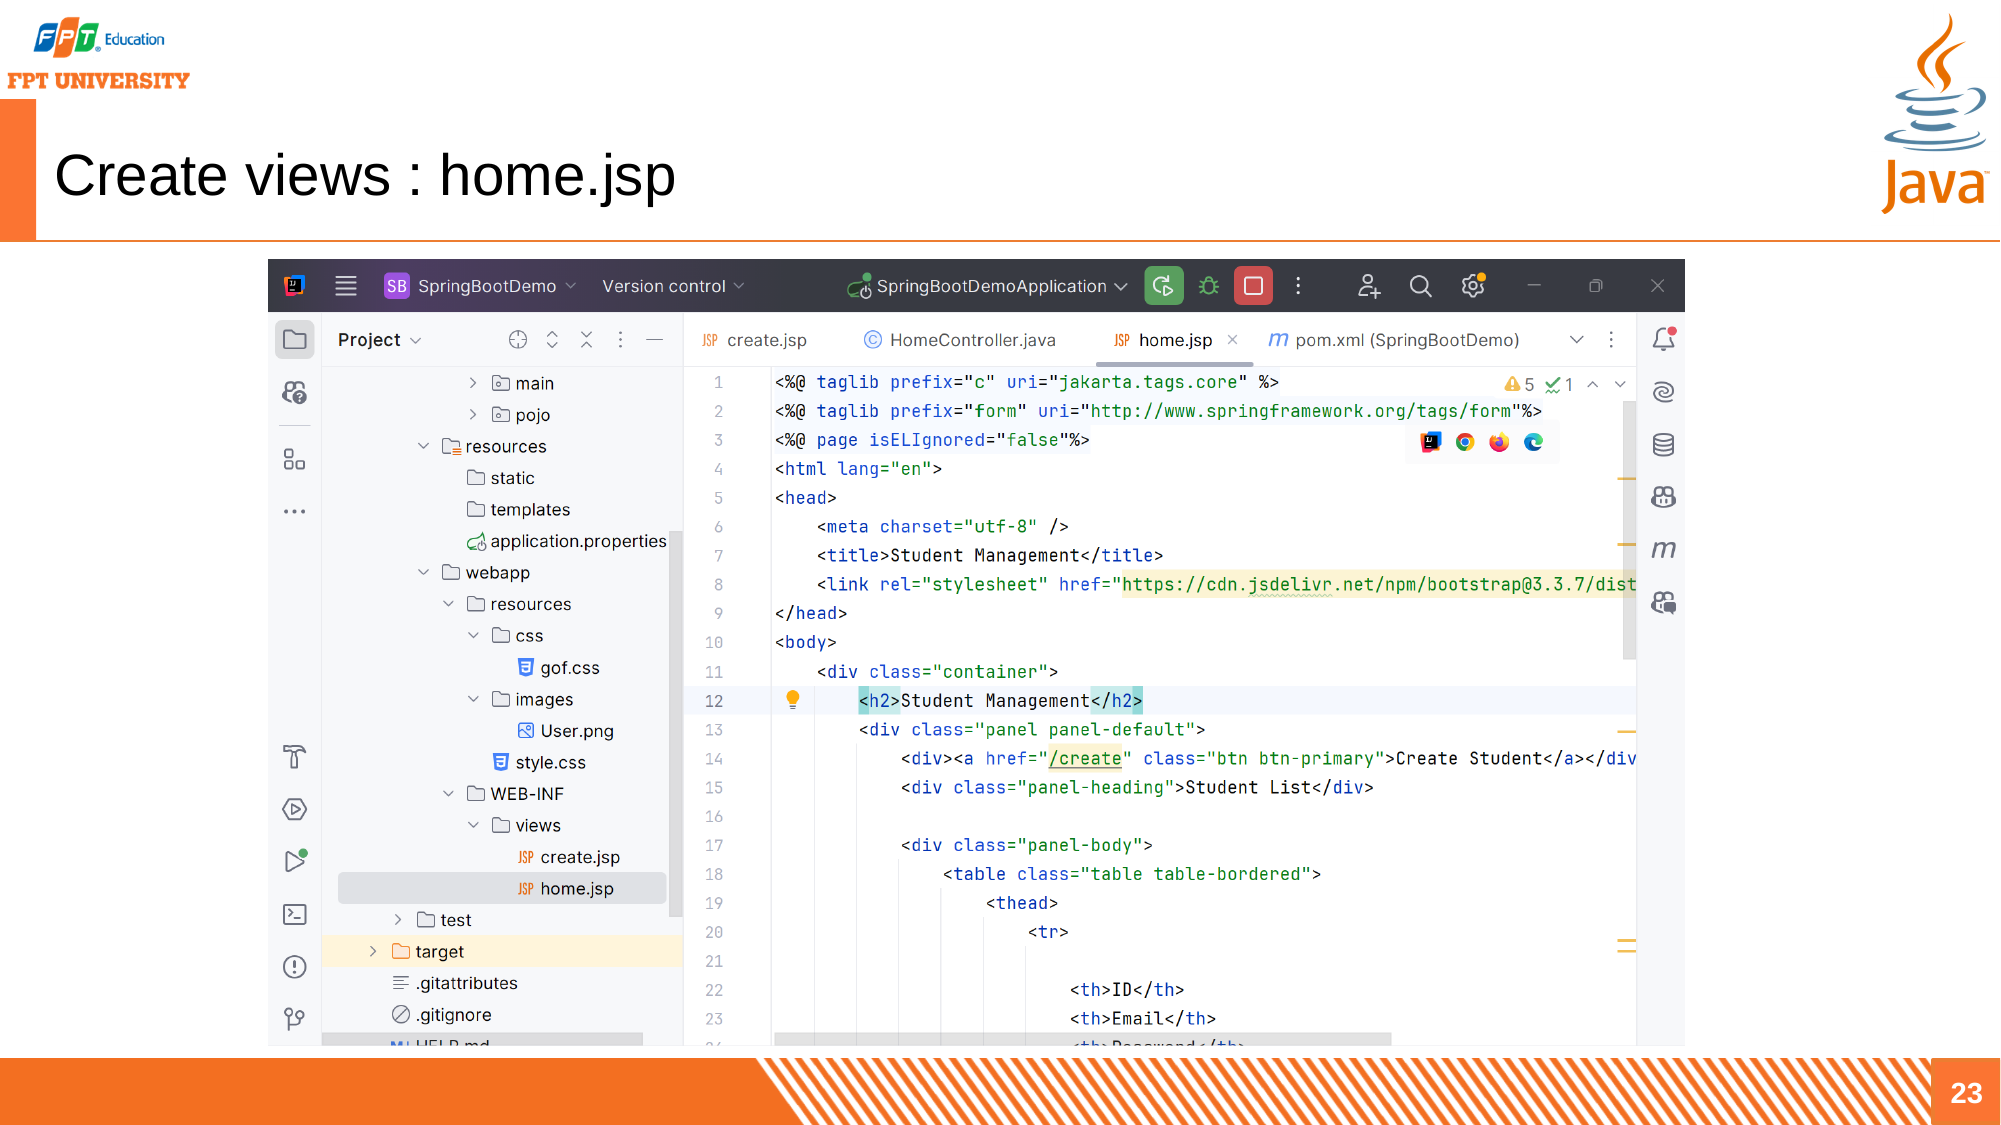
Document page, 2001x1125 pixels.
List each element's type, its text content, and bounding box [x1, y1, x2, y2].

picture [1868, 4, 2000, 226]
picture [0, 2, 197, 99]
slide_number 23 [1933, 1059, 2000, 1124]
picture [0, 1058, 1934, 1125]
title Create views : home.jsp [39, 123, 1872, 230]
picture [268, 259, 1685, 1047]
